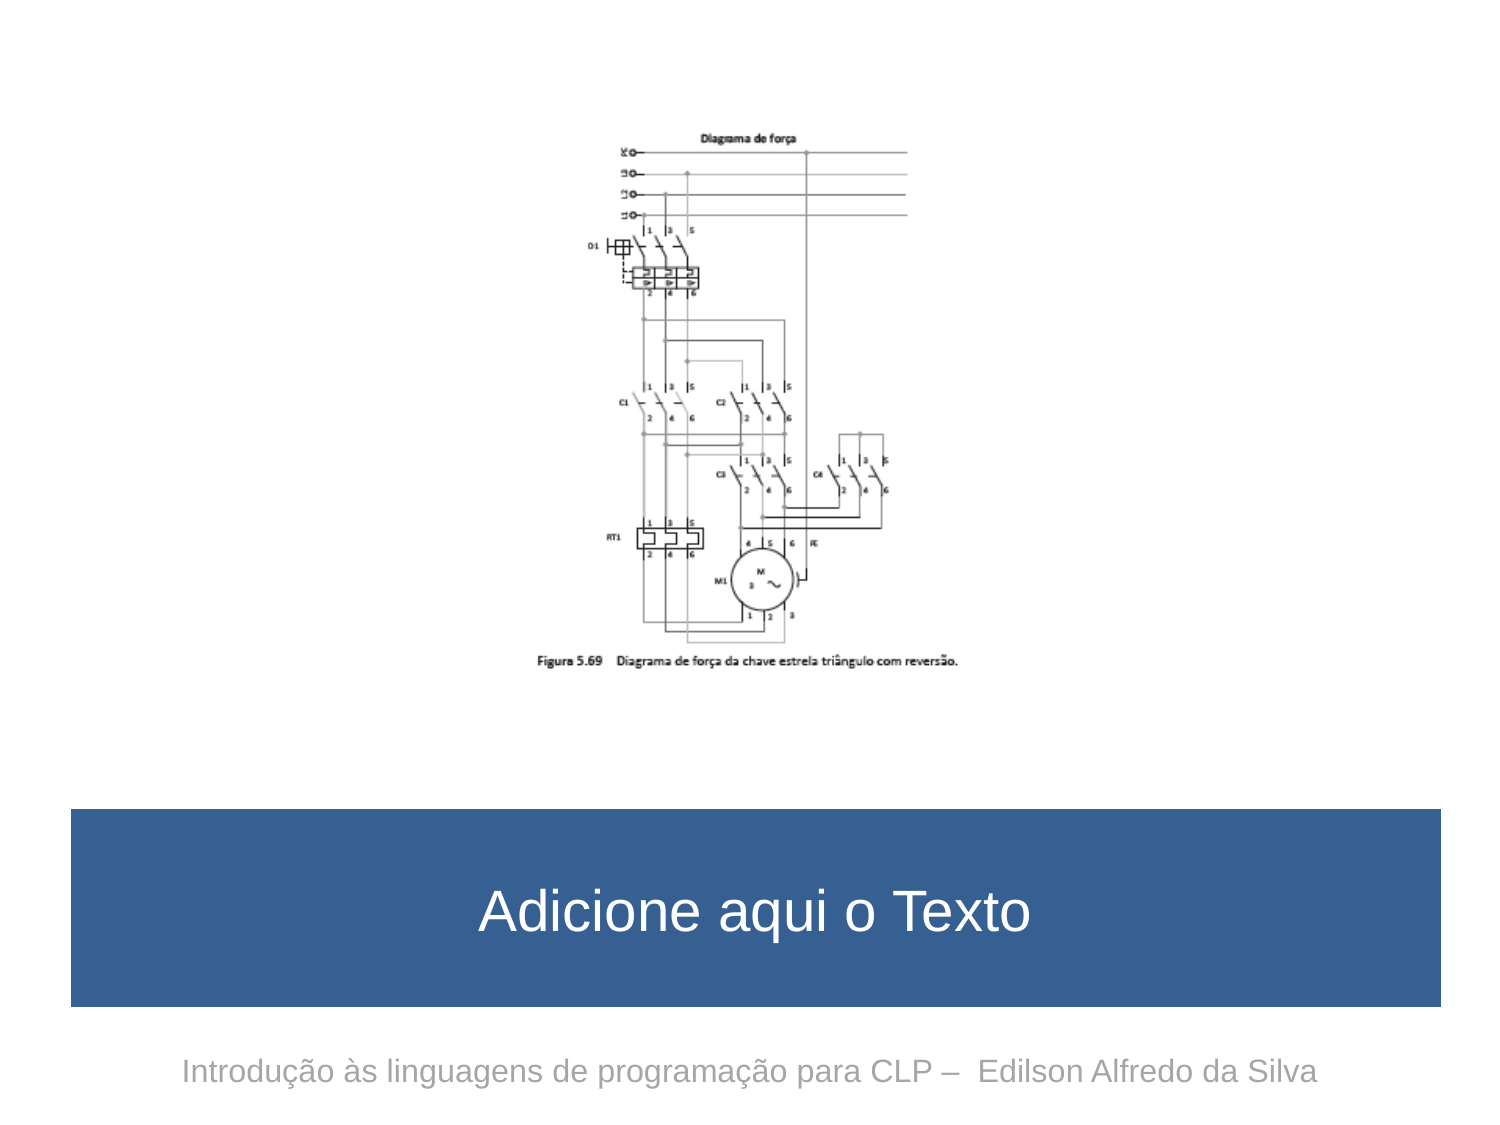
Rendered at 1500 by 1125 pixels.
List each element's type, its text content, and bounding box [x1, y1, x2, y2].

footer Introdução às linguagens de programação para CLP – Edilson Alfredo da Silva [0, 1042, 1500, 1103]
picture [493, 113, 1001, 711]
text_box Adicione aqui o Texto [70, 808, 1442, 1008]
